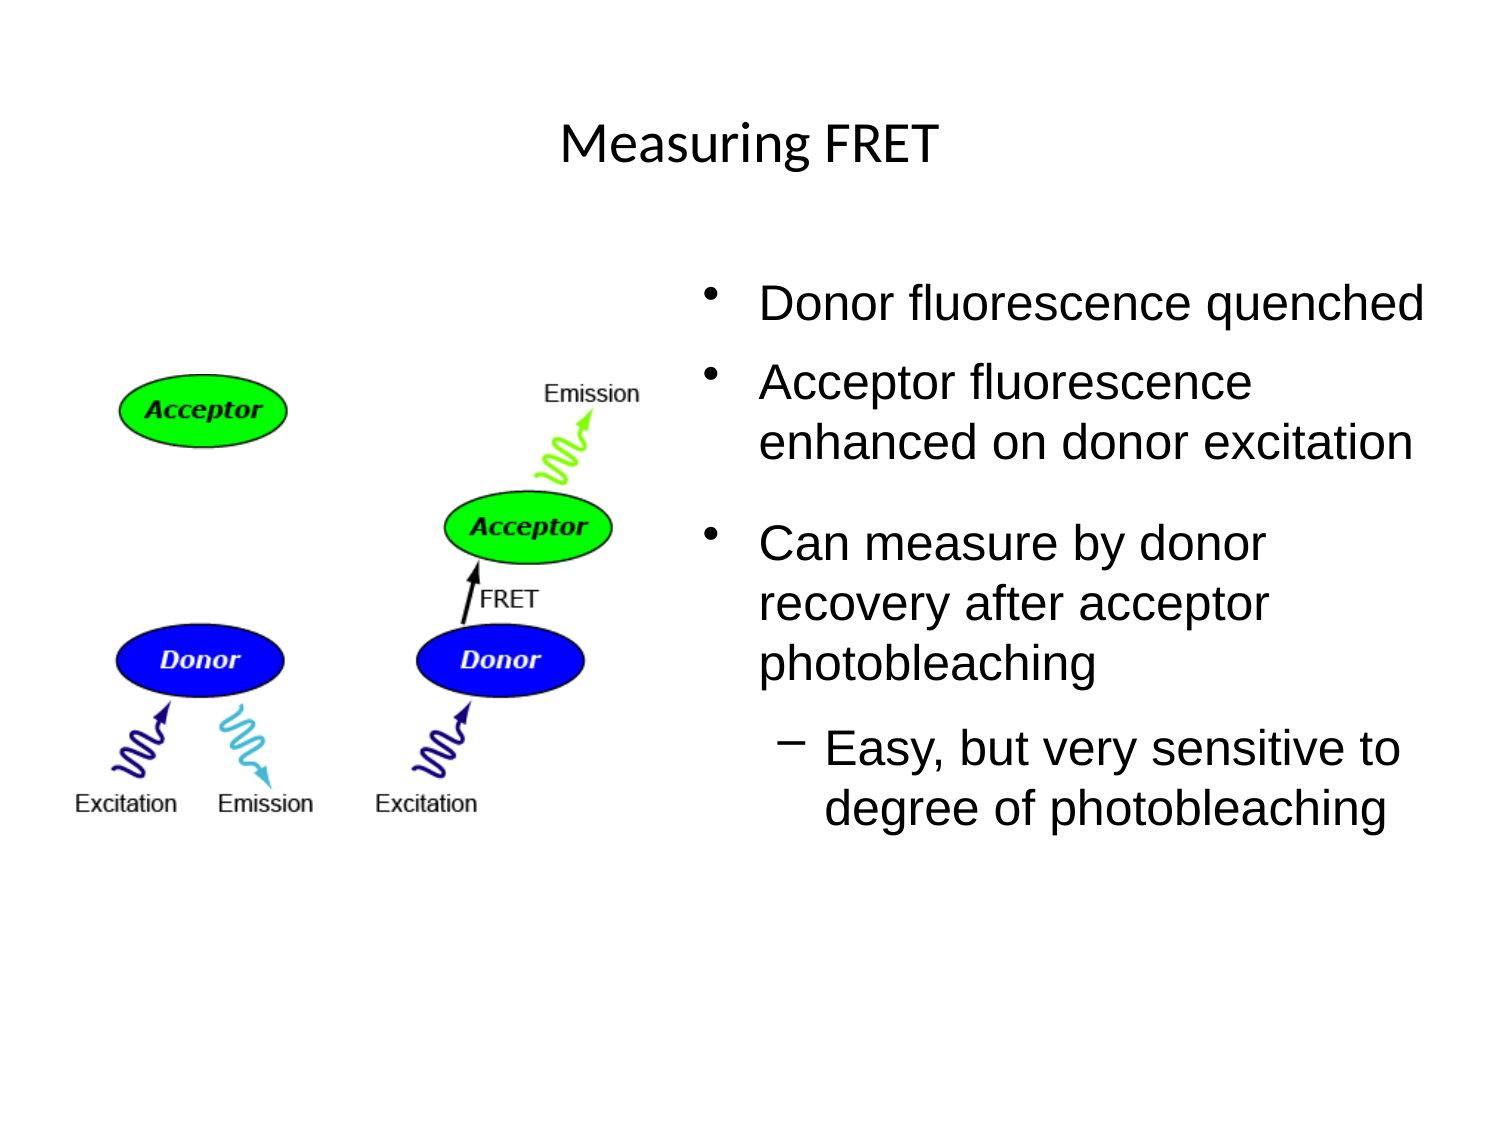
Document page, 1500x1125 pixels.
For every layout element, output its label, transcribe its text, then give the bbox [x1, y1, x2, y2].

title Measuring FRET [74, 44, 1426, 233]
picture [74, 374, 641, 822]
list Donor fluorescence quenched Acceptor fluorescence enhanced on donor excitation Can measure by donor recovery after acceptor photobleaching Easy, but very sensitive to degree of photobleaching [687, 262, 1463, 1006]
